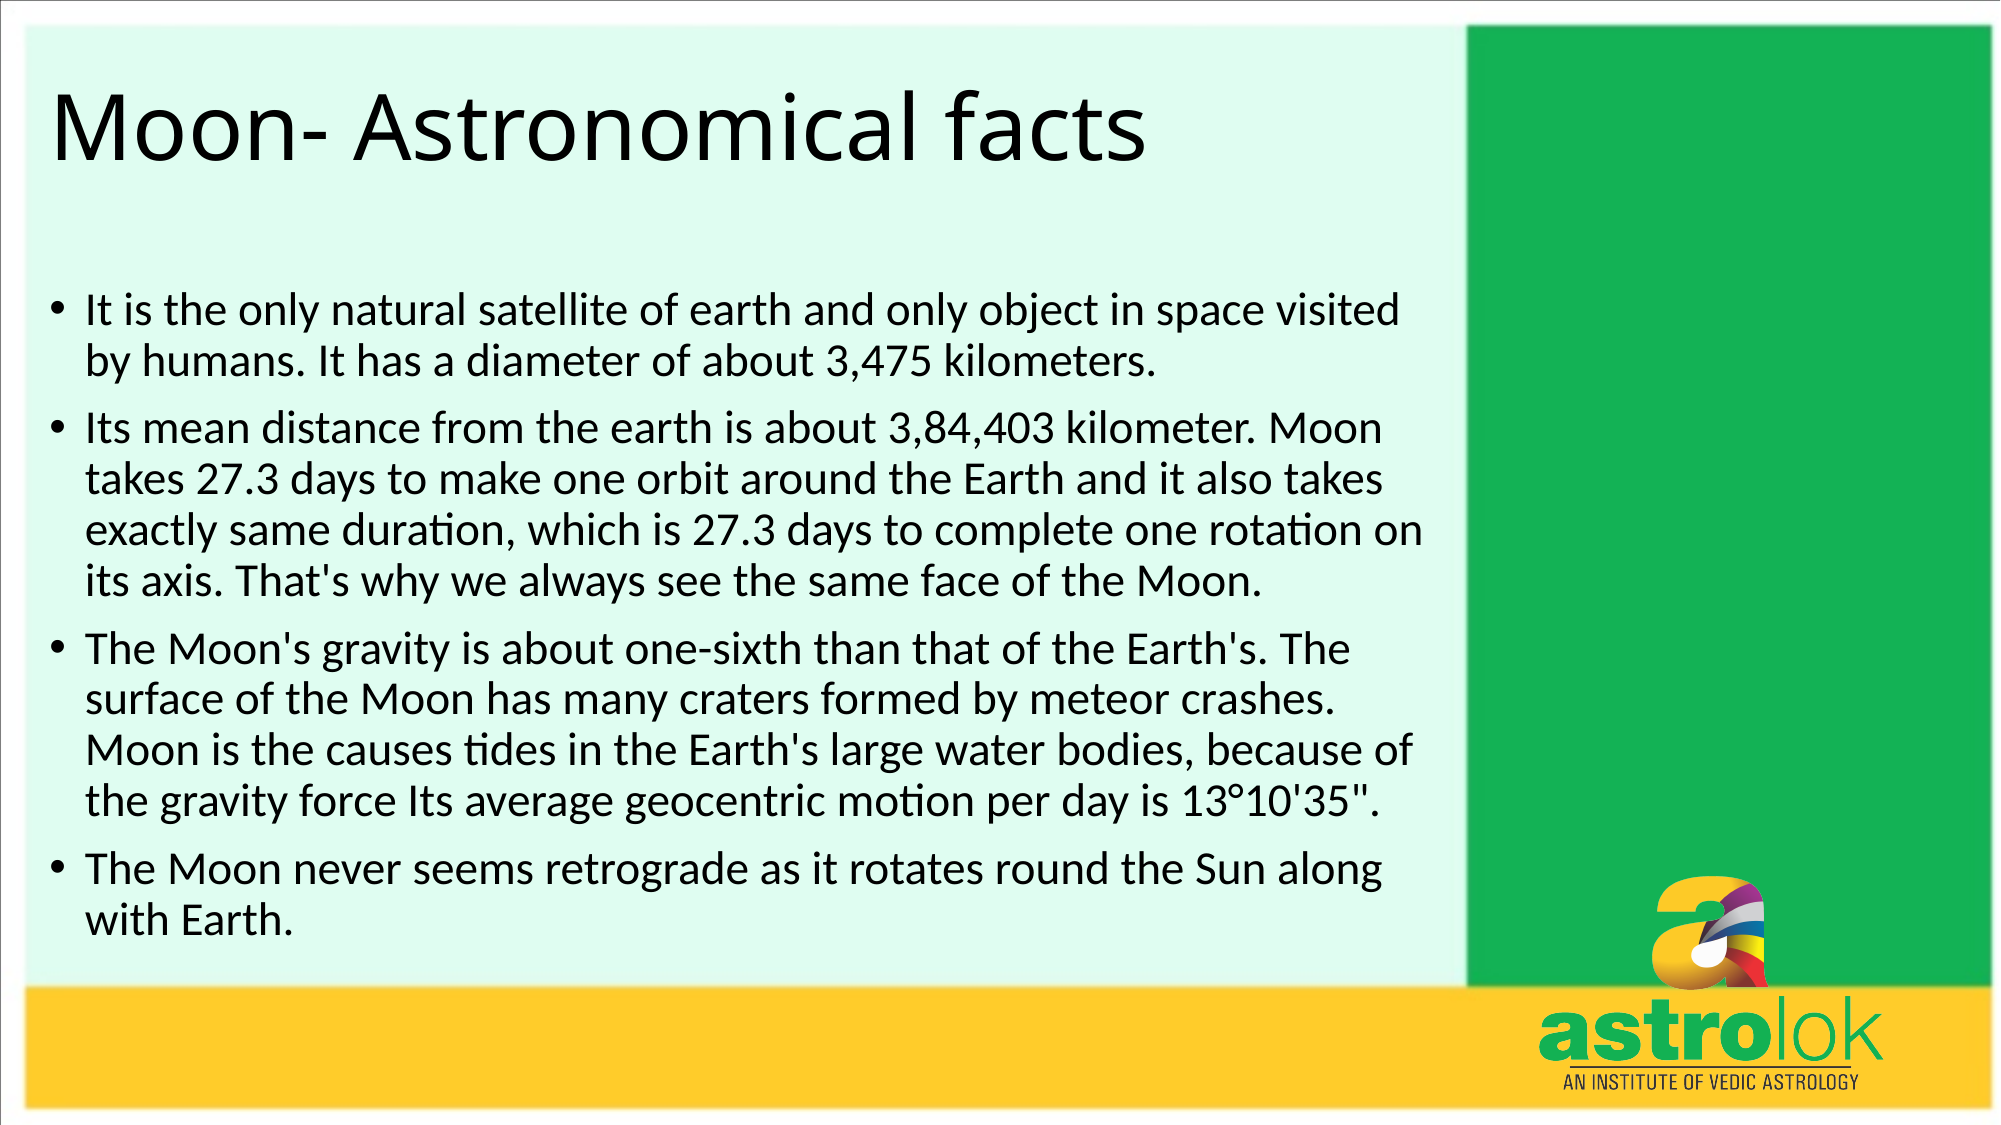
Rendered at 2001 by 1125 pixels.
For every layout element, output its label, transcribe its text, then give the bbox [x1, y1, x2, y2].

list It is the only natural satellite of earth and only object in space visited by humans. It has a diameter of about 3,475 kilometers. Its mean distance from the earth is about 3,84,403 kilometer. Moon takes 27.3 days to make one orbit around the Earth and it also takes exactly same duration, which is 27.3 days to complete one rotation on its axis. That's why we always see the same face of the Moon. The Moon's gravity is about one-sixth than that of the Earth's. The surface of the Moon has many craters formed by meteor crashes. Moon is the causes tides in the Earth's large water bodies, because of the gravity force Its average geocentric motion per day is 13°10'35". The Moon never seems retrograde as it rotates round the Sun along with Earth. [34, 277, 1449, 964]
title Moon- Astronomical facts [34, 22, 1473, 240]
picture [0, 0, 2001, 1125]
